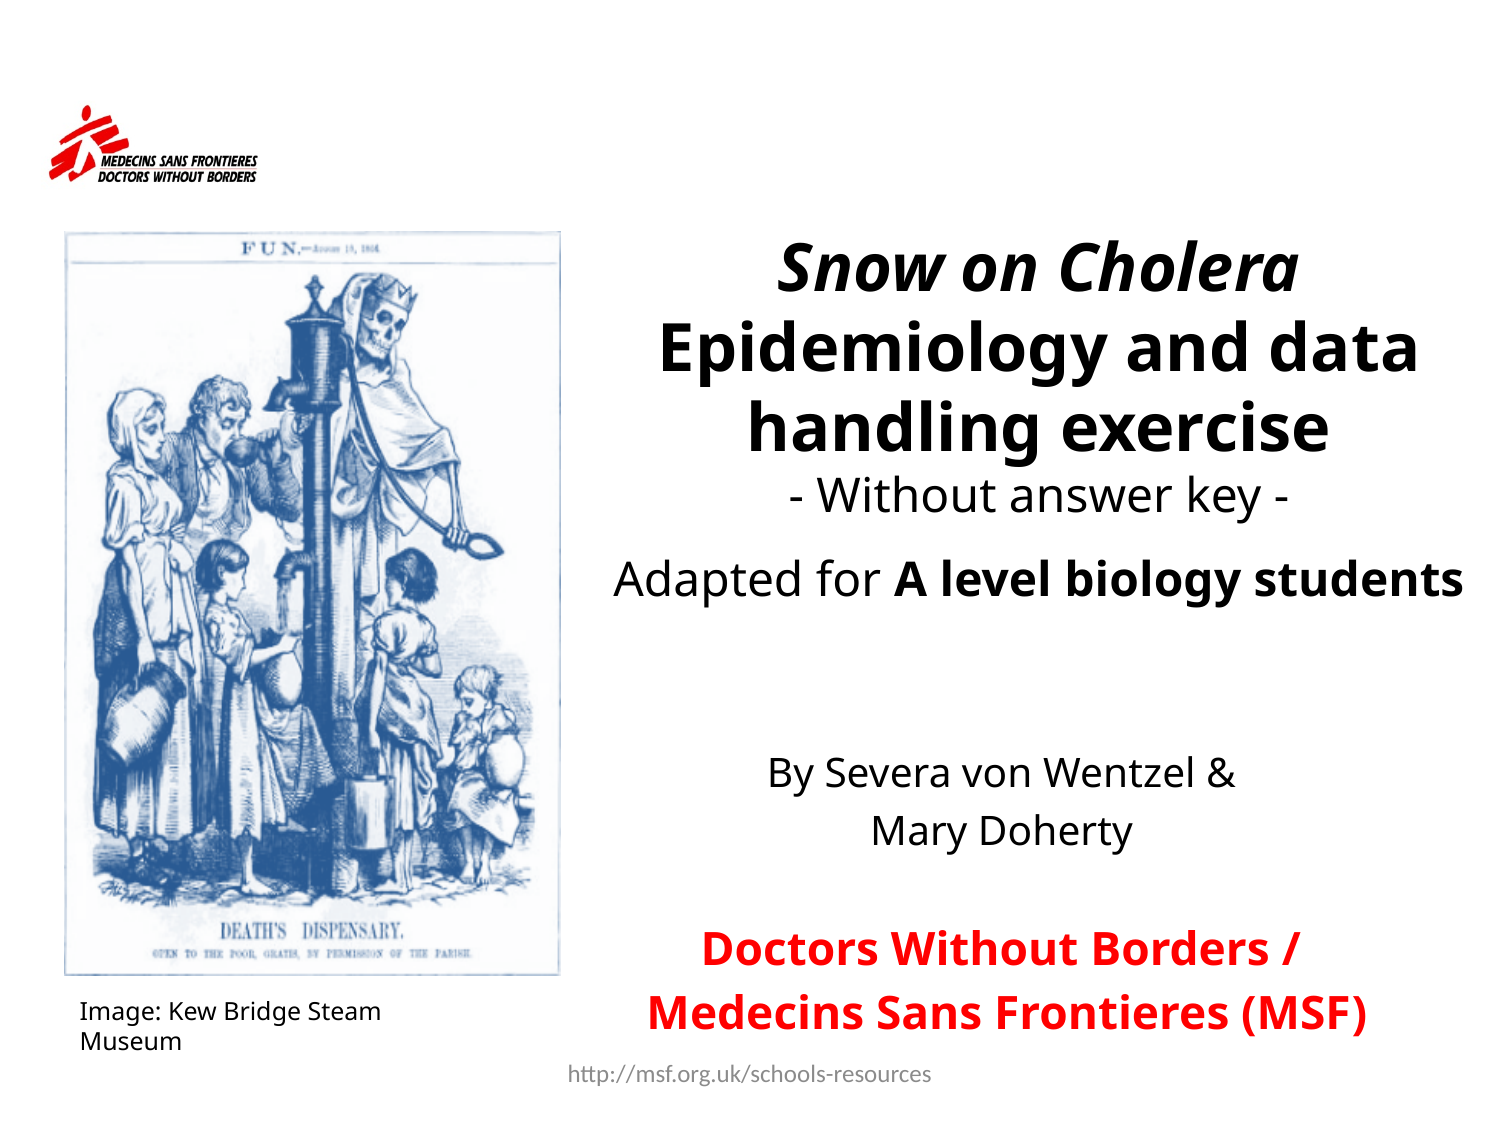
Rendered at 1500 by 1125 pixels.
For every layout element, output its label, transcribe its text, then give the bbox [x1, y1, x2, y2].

picture [64, 231, 562, 977]
footer http://msf.org.uk/schools-resources [512, 1042, 988, 1103]
text_box Image: Kew Bridge Steam Museum [64, 987, 491, 1063]
picture [41, 90, 266, 197]
subtitle By Severa von Wentzel & Mary Doherty Doctors Without Borders / Medecins Sans Frontieres (MSF) [513, 739, 1500, 1048]
title Snow on Cholera Epidemiology and data handling exercise - Without answer key - Adapted for A level biology students [578, 302, 1500, 674]
